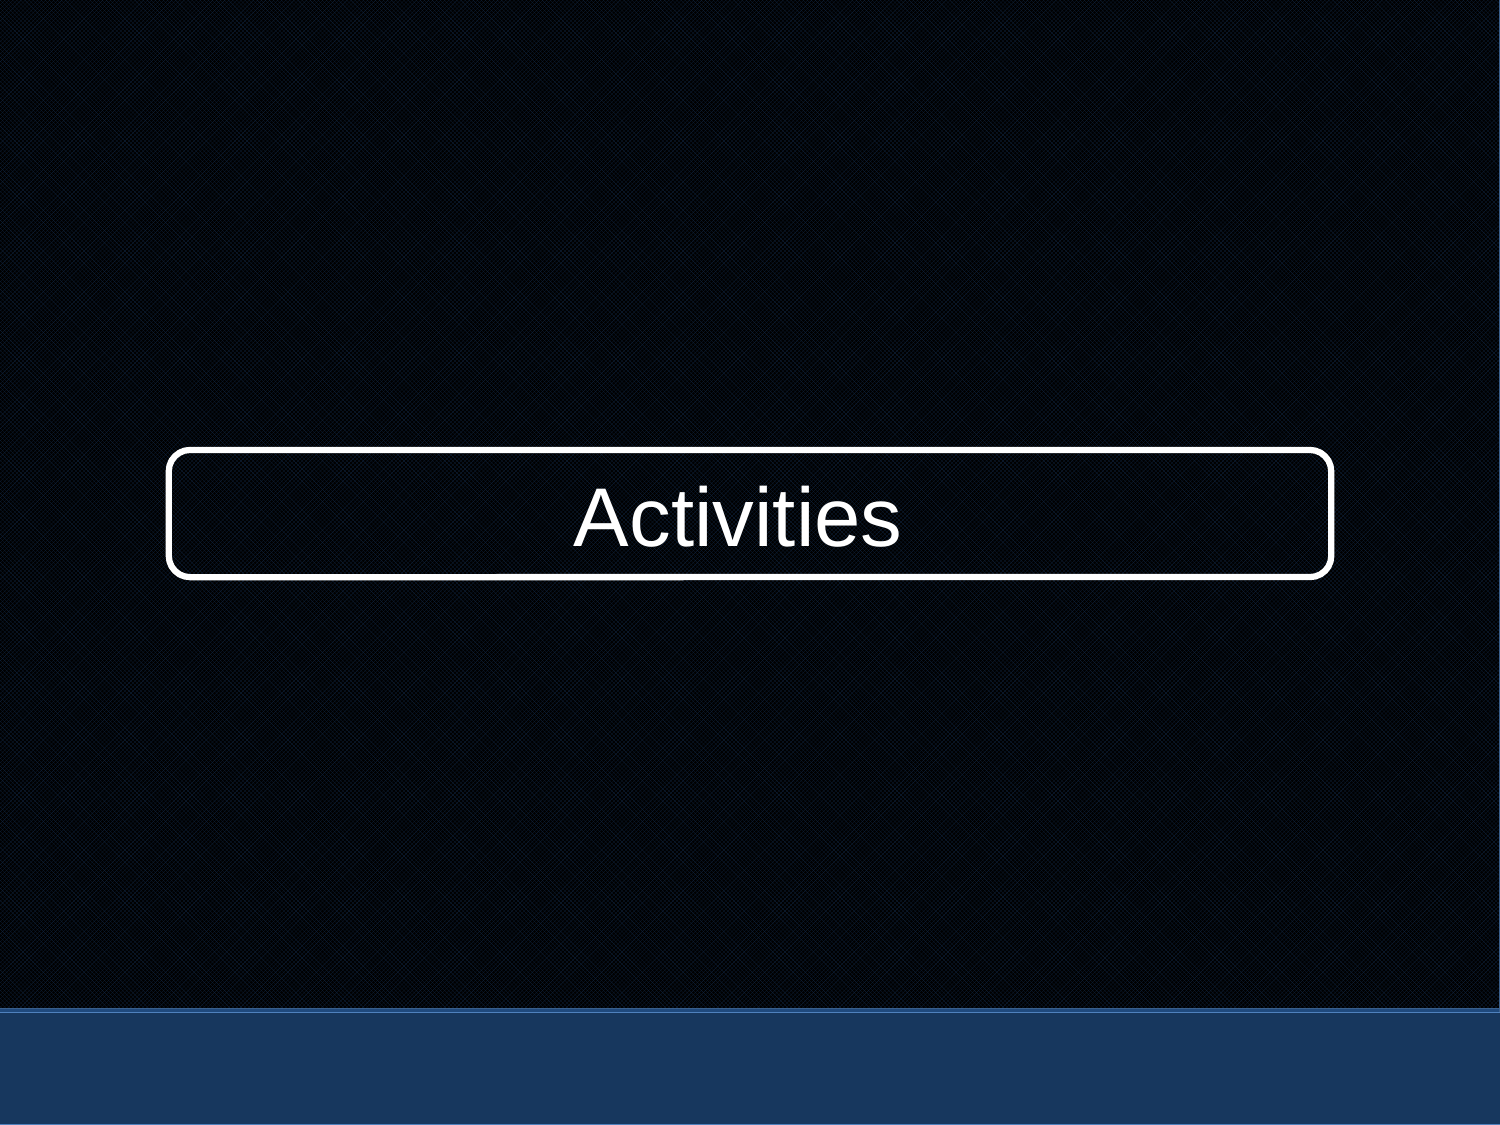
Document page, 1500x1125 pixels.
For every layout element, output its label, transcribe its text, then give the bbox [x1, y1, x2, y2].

text_box [0, 1012, 1500, 1125]
text_box [0, 0, 1500, 1009]
text_box Activities [168, 449, 1332, 578]
